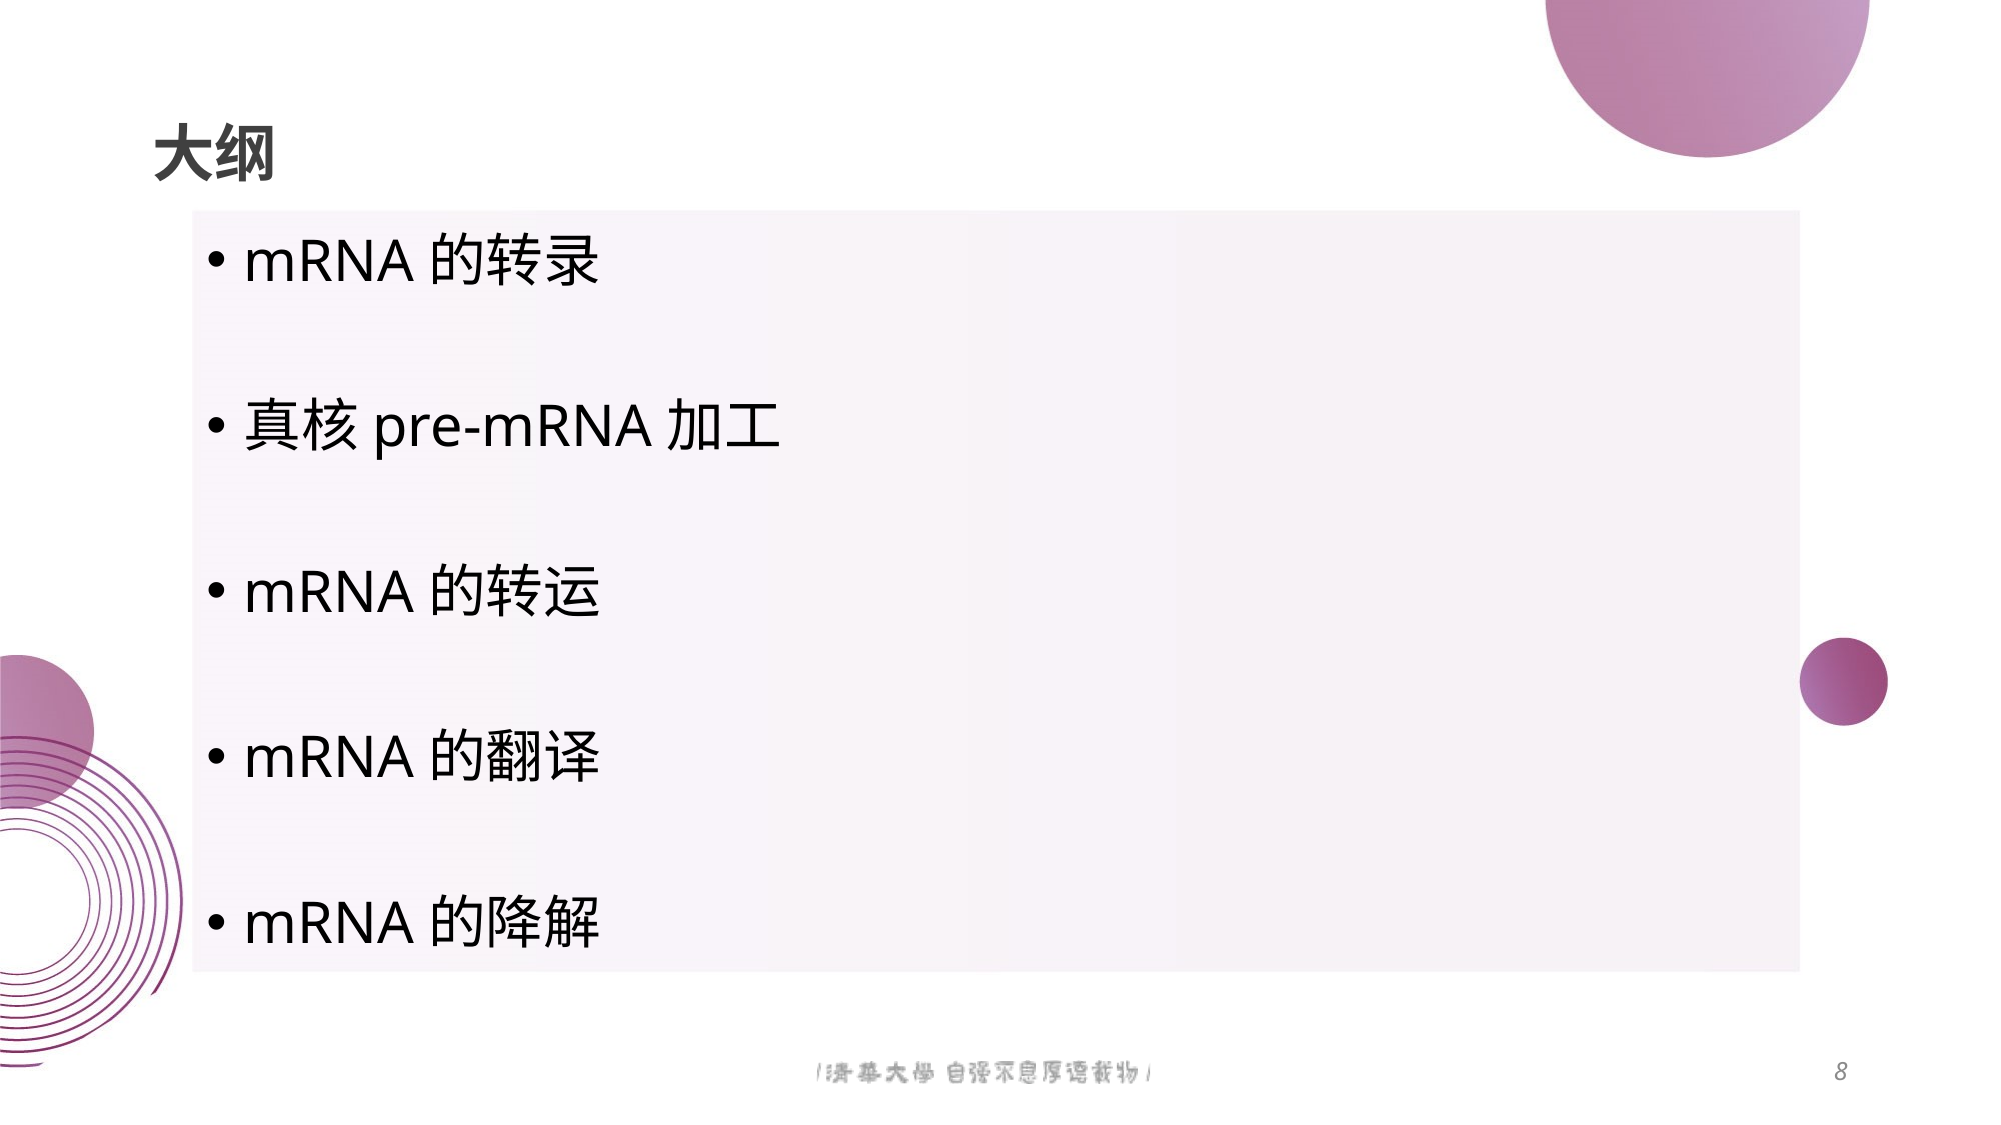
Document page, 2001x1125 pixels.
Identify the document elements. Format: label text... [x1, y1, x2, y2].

slide_number 8 [1412, 1042, 1863, 1103]
picture [0, 0, 2001, 1125]
list mRNA的转录 真核pre-mRNA加工 mRNA的转运 mRNA的翻译 mRNA的降解 [191, 223, 1798, 968]
title 大纲 [137, 108, 1543, 205]
